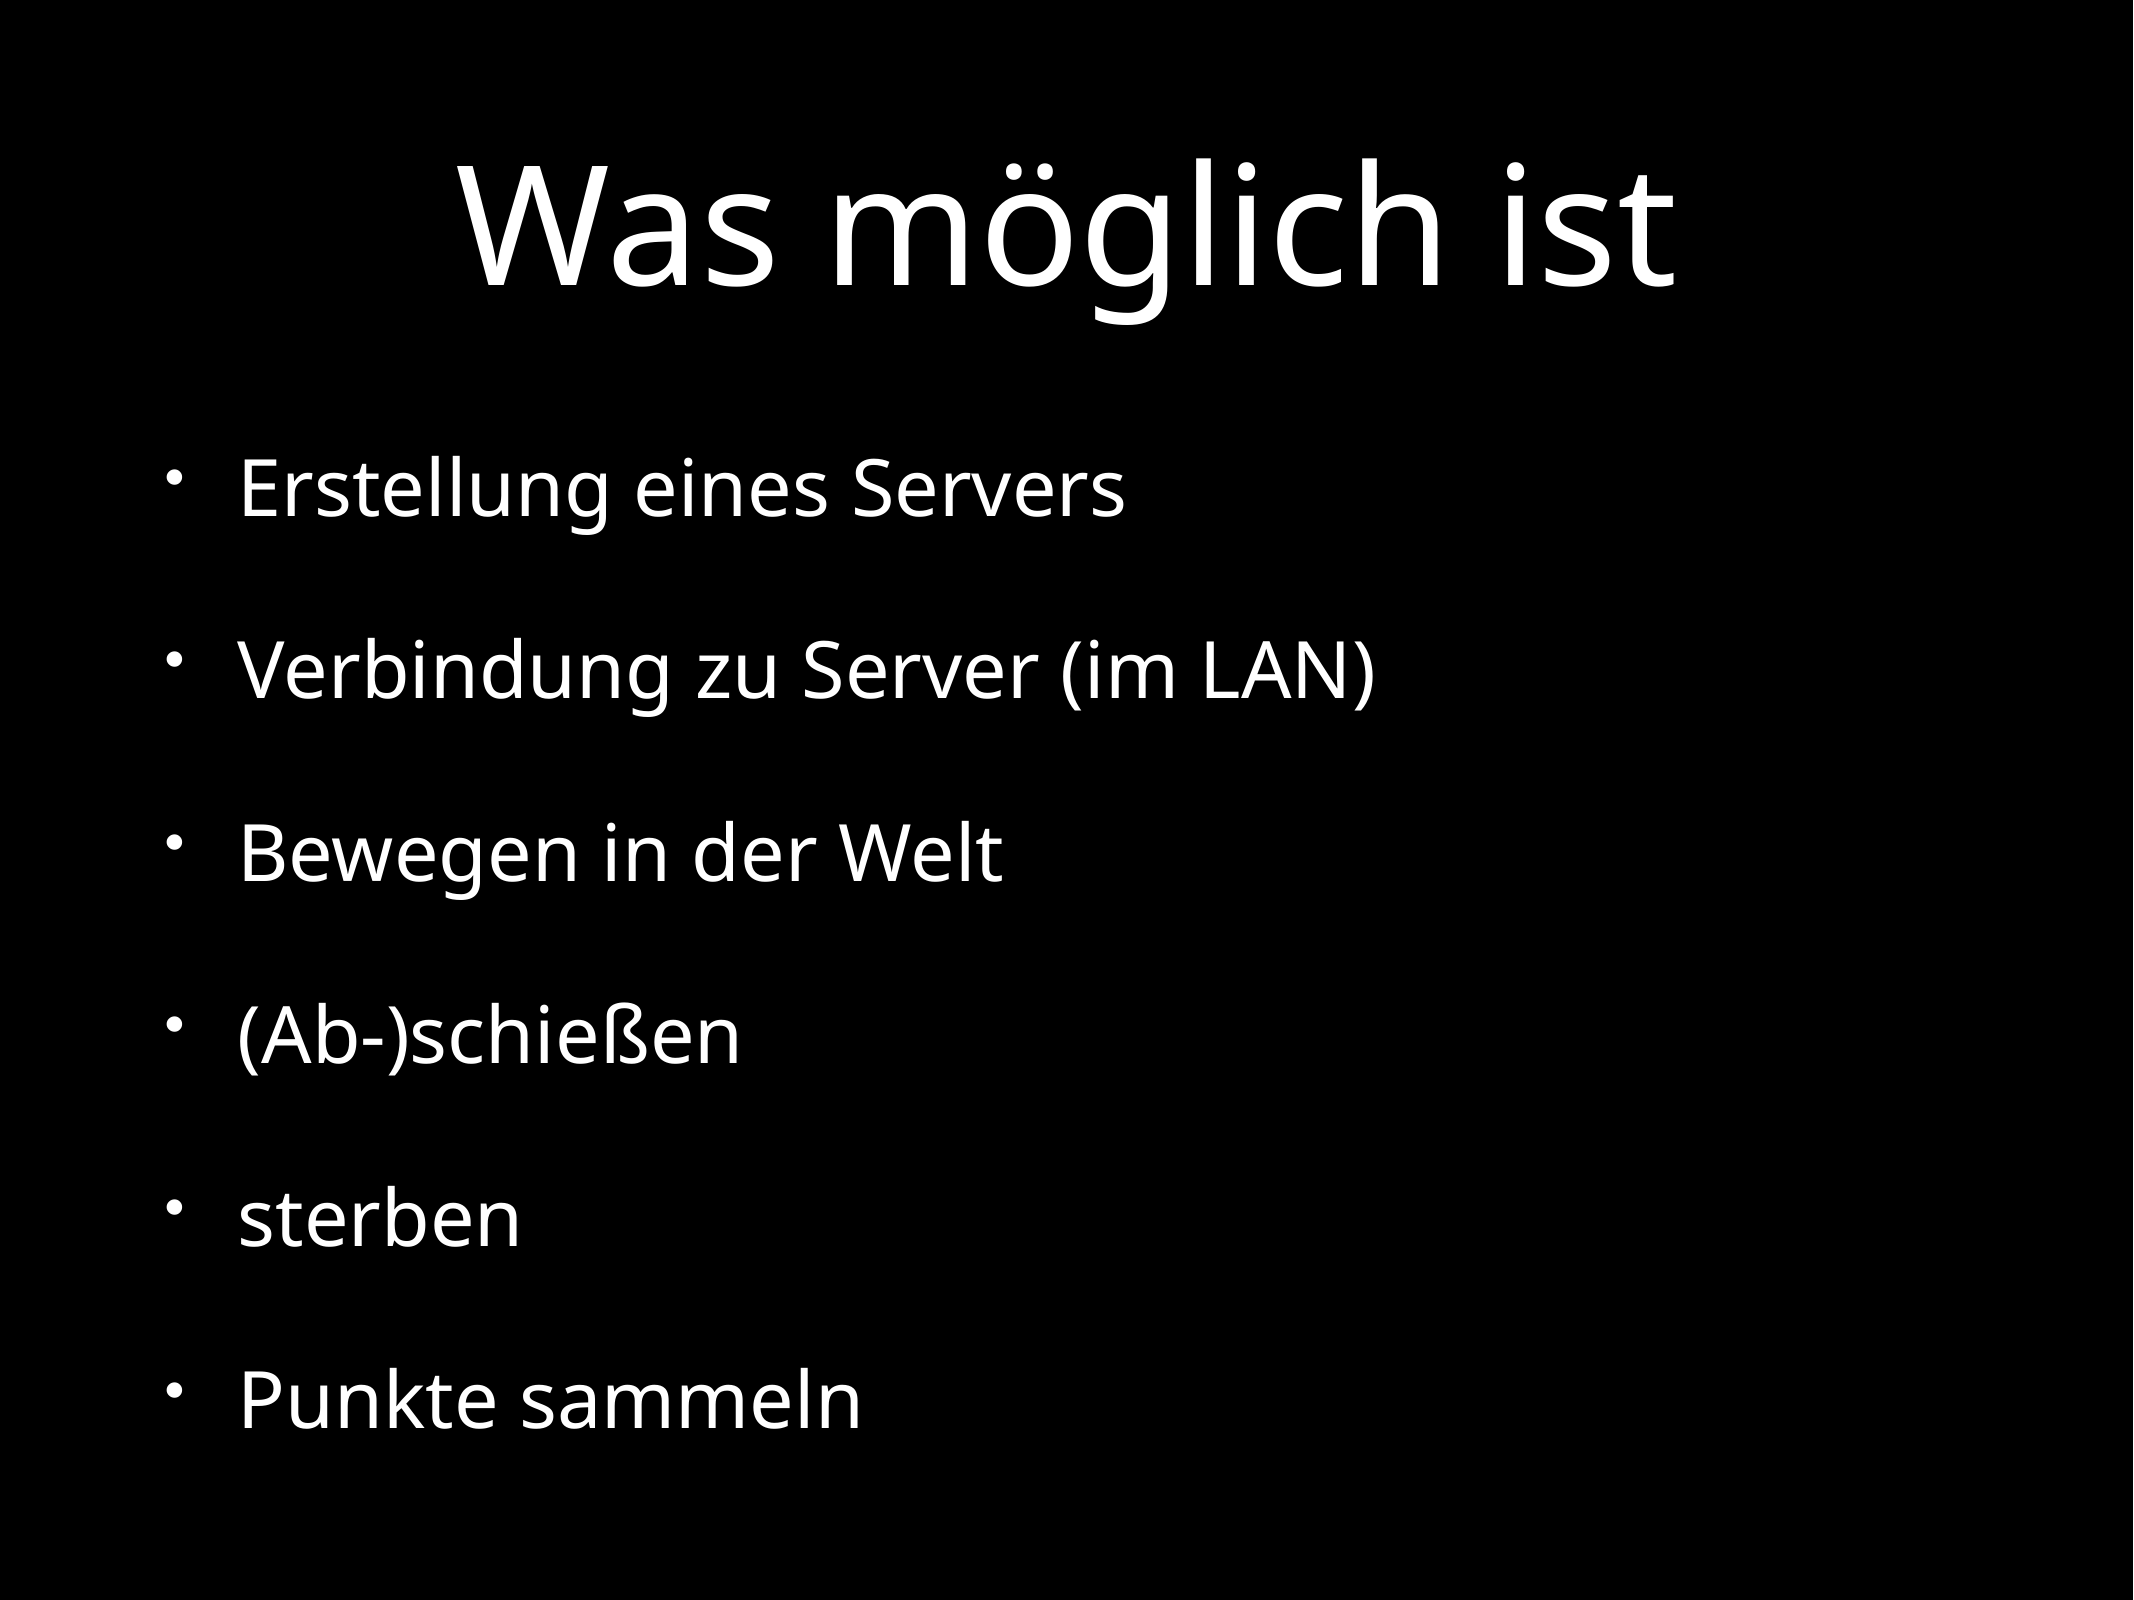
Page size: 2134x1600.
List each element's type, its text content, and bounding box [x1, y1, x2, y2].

list Erstellung eines Servers Verbindung zu Server (im LAN) Bewegen in der Welt (Ab-)schießen sterben Punkte sammeln [155, 424, 1978, 1457]
title Was möglich ist [155, 41, 1978, 397]
